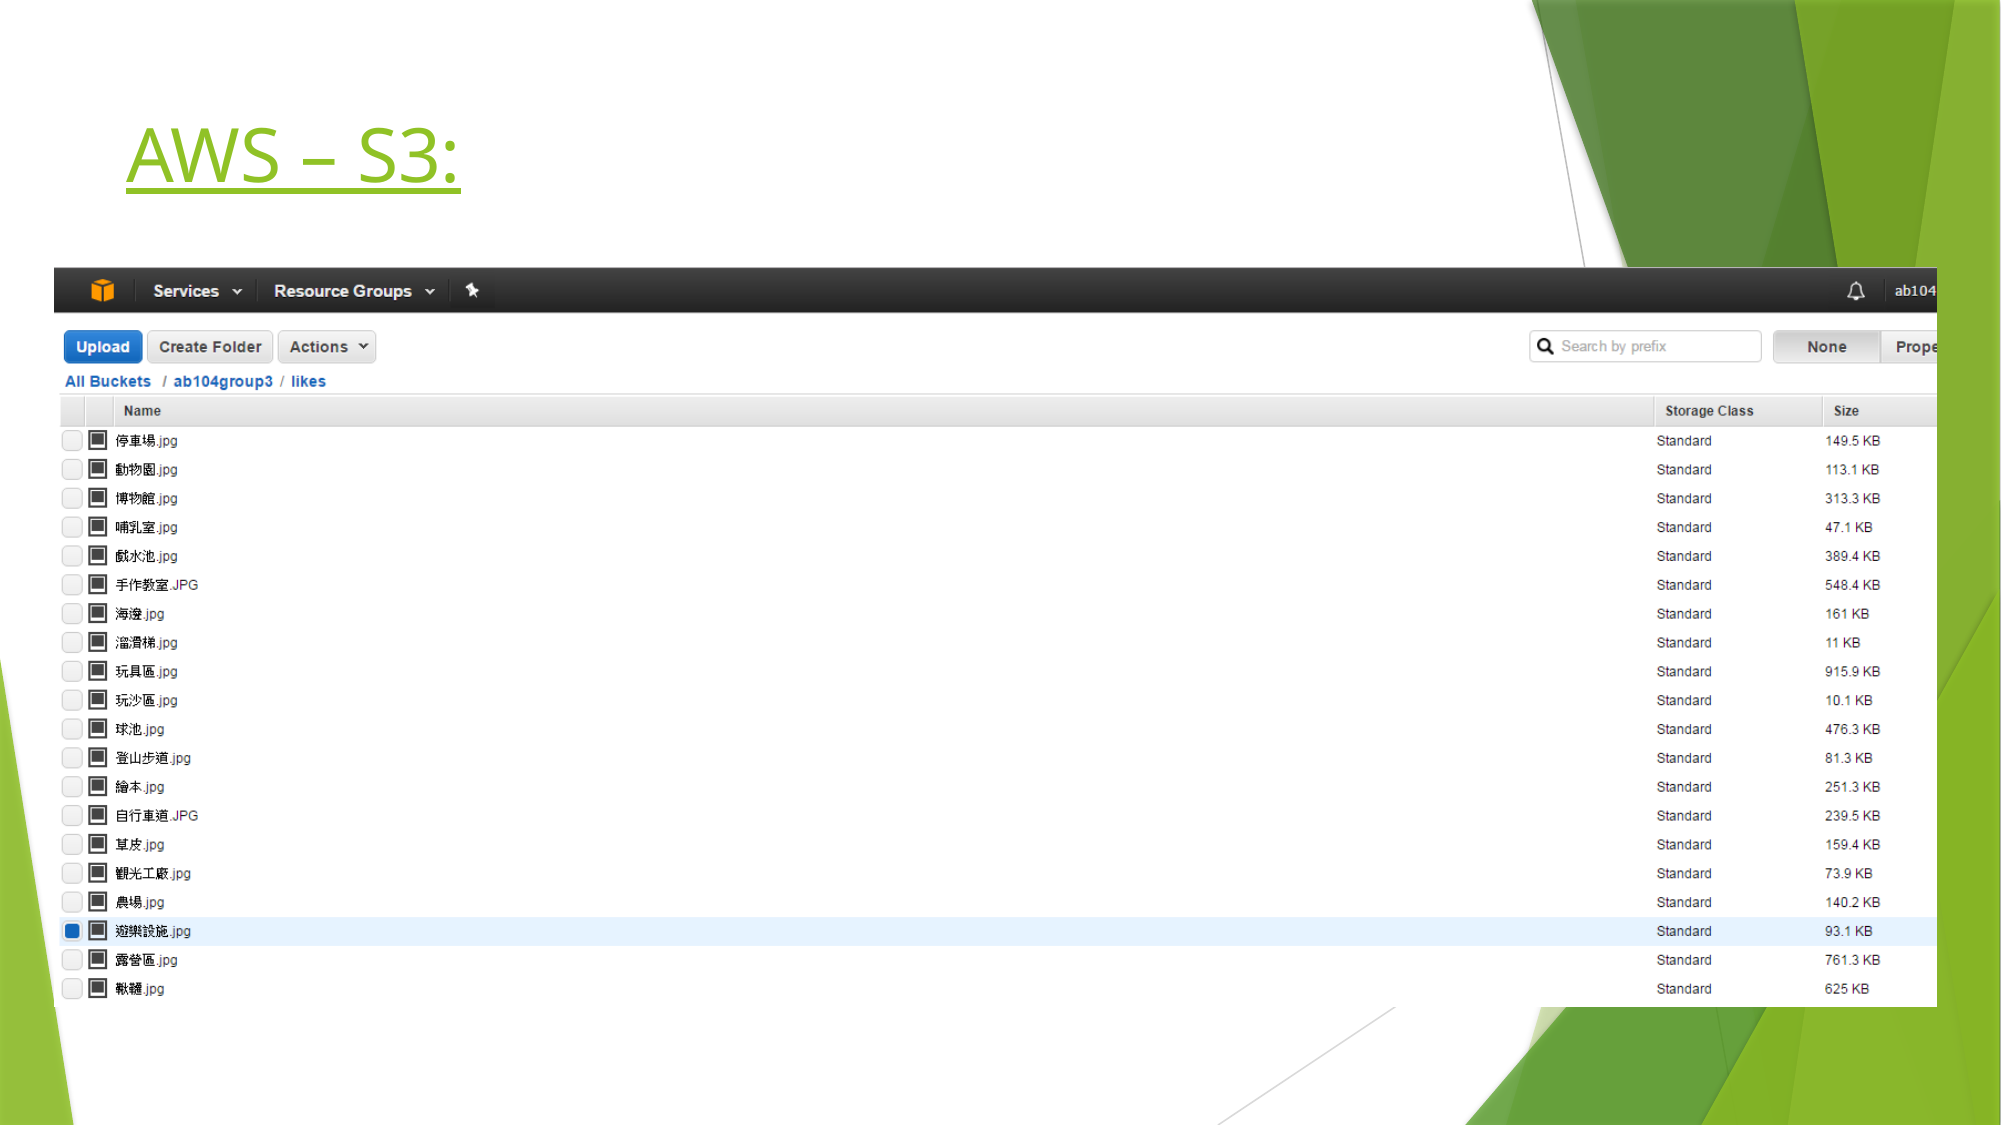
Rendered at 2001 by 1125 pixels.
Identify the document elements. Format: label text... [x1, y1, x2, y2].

picture [53, 267, 1938, 1007]
title AWS – S3: [111, 99, 1522, 264]
